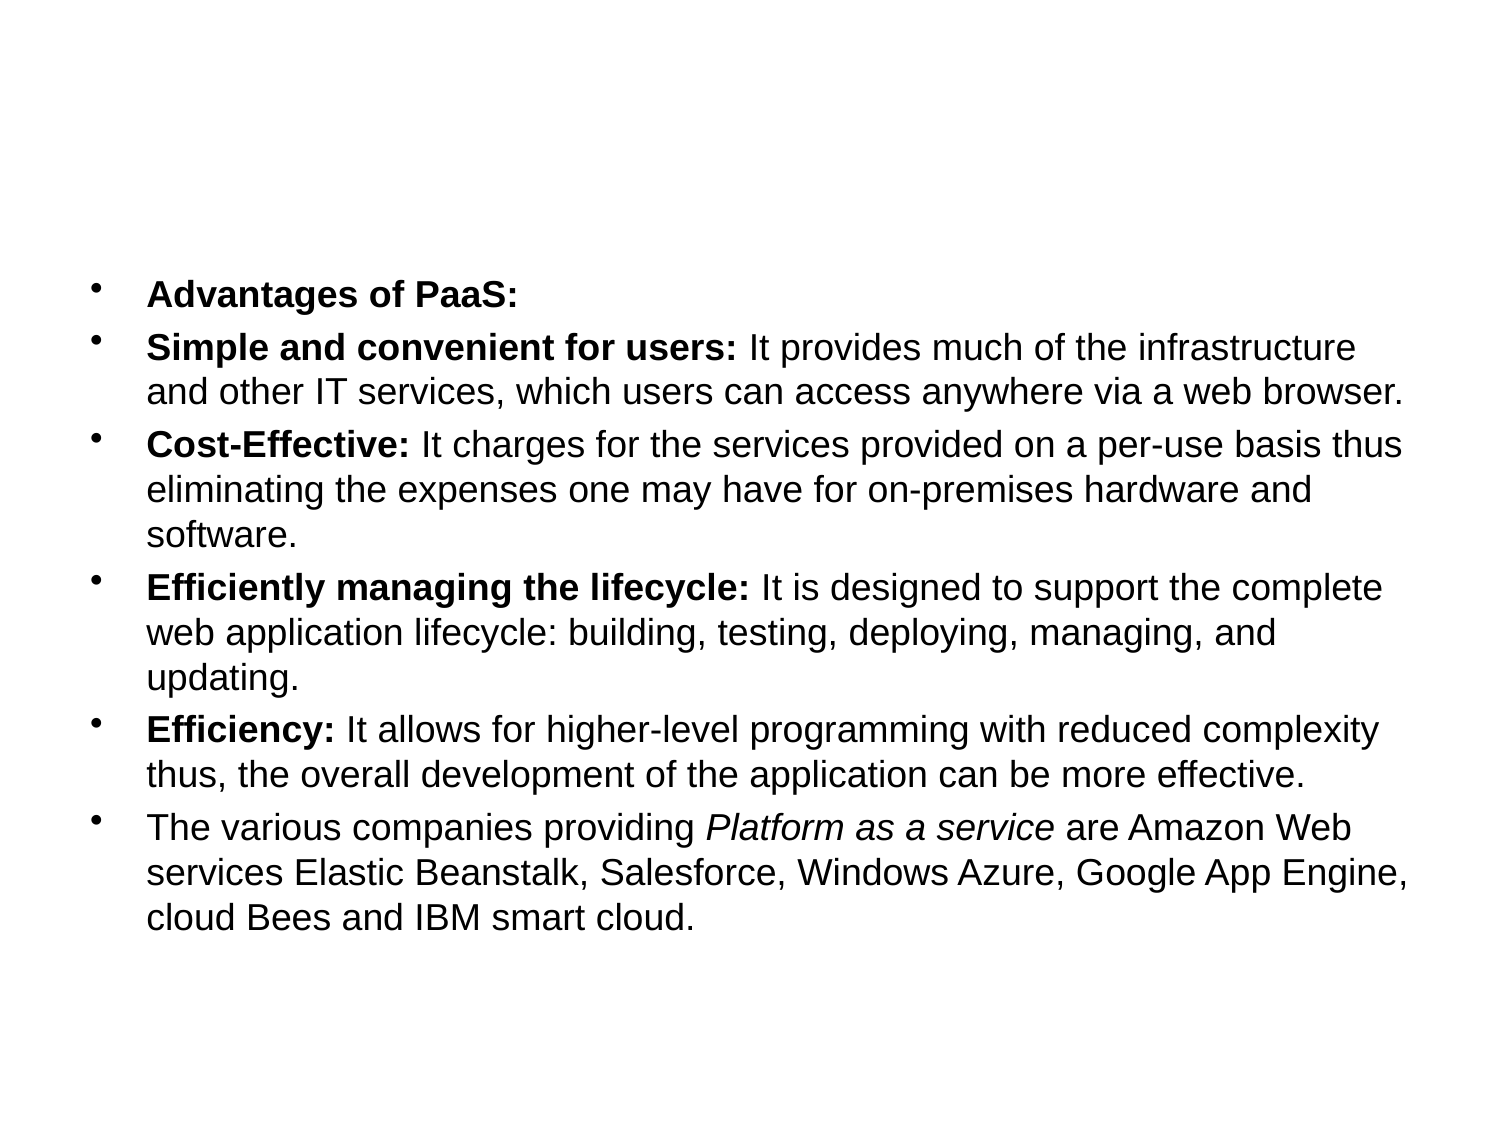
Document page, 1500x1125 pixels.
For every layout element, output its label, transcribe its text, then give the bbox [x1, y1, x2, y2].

list Advantages of PaaS: Simple and convenient for users: It provides much of the infrastructure and other IT services, which users can access anywhere via a web browser. Cost-Effective: It charges for the services provided on a per-use basis thus eliminating the expenses one may have for on-premises hardware and software. Efficiently managing the lifecycle: It is designed to support the complete web application lifecycle: building, testing, deploying, managing, and updating. Efficiency: It allows for higher-level programming with reduced complexity thus, the overall development of the application can be more effective. The various companies providing Platform as a service are Amazon Web services Elastic Beanstalk, Salesforce, Windows Azure, Google App Engine, cloud Bees and IBM smart cloud. [75, 262, 1425, 1005]
